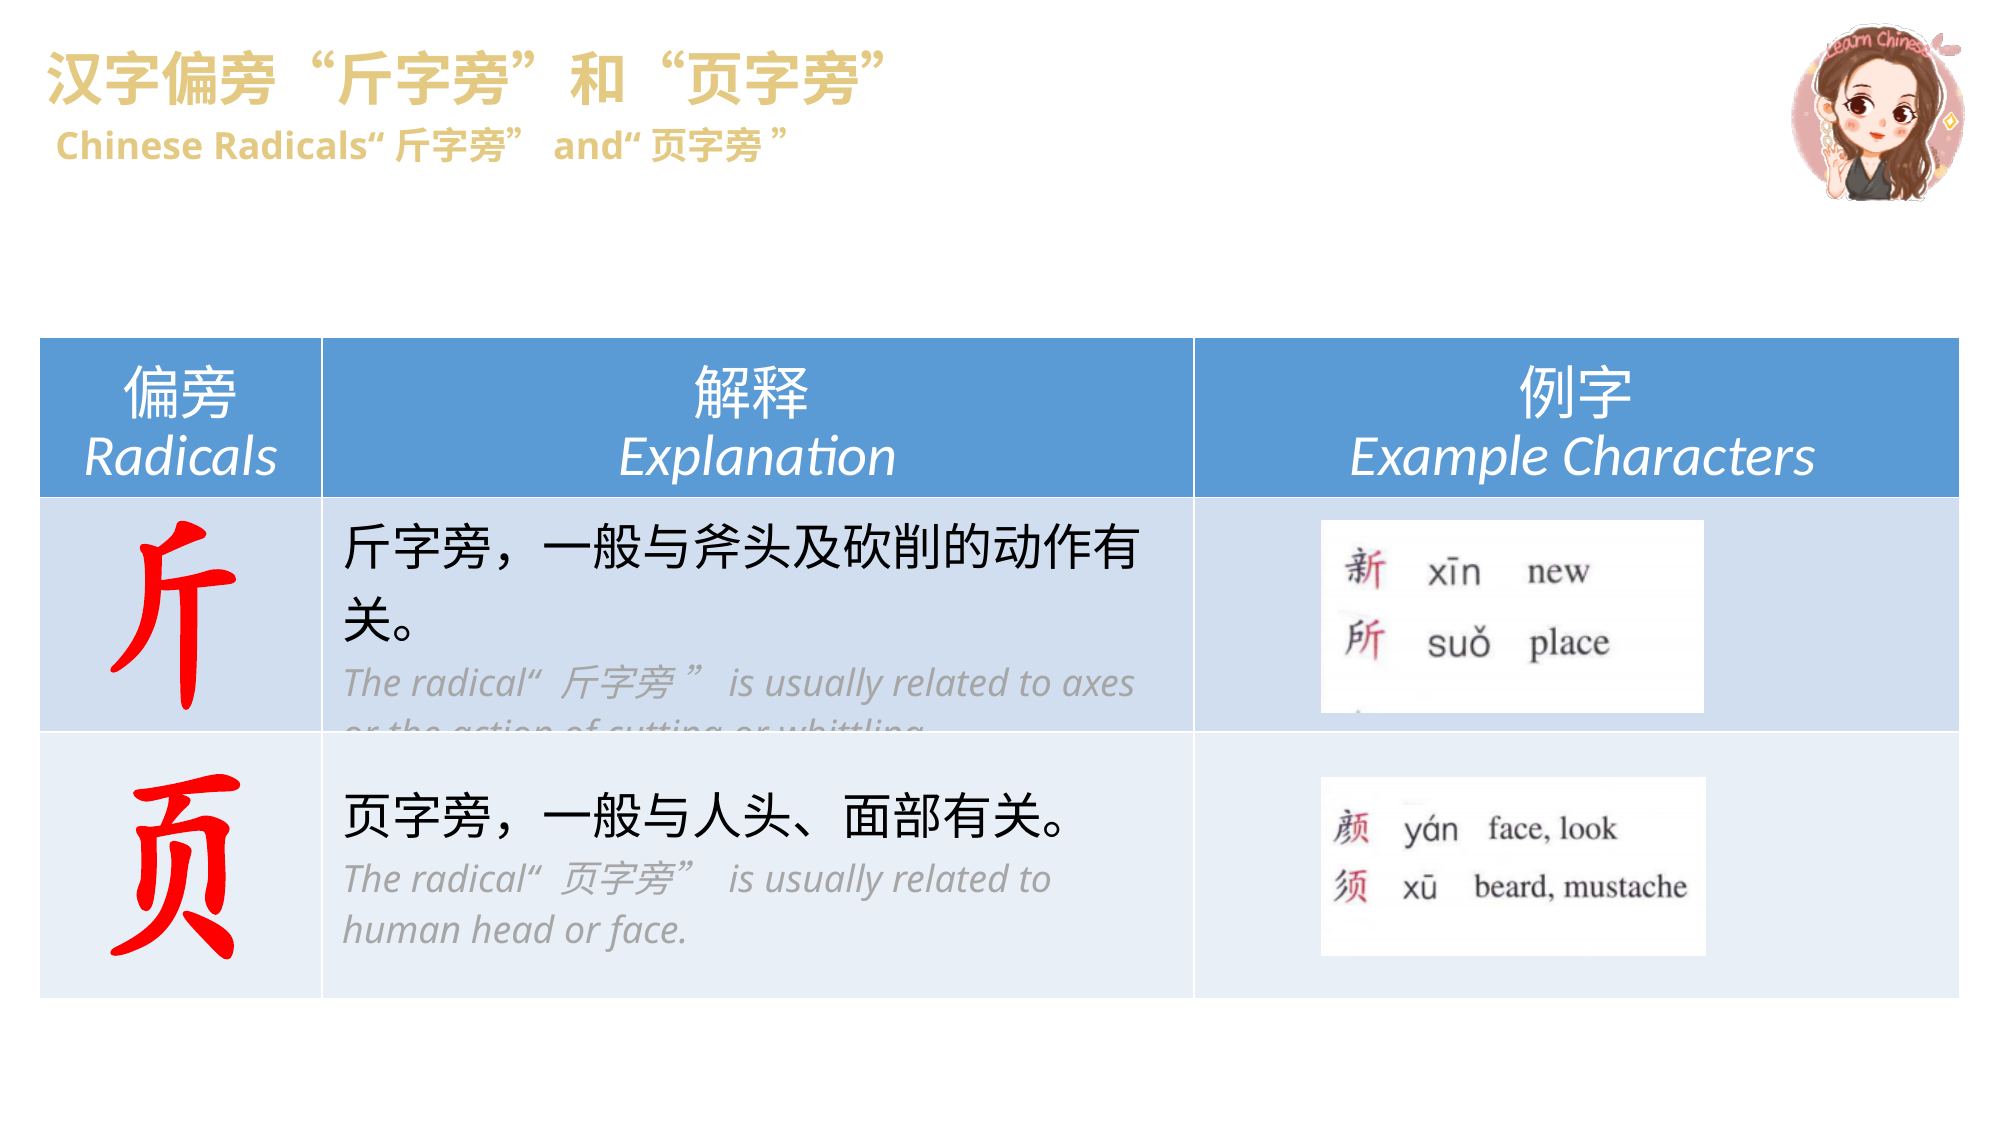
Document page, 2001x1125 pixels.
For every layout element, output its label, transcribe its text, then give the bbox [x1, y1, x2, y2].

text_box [110, 774, 241, 960]
table_header 例字 Example Characters [1195, 338, 1959, 497]
picture [1758, 0, 1998, 240]
picture [1321, 777, 1706, 956]
picture [1321, 520, 1704, 713]
table_header 偏旁 Radicals [40, 338, 321, 497]
table_cell [40, 498, 321, 731]
table_cell 斤字旁，一般与斧头及砍削的动作有关。 The radical“ 斤字旁 ”is usually related to axes or the action of cutting or whittling. [323, 498, 1193, 731]
table_header 解释 Explanation [323, 338, 1193, 497]
text_box 汉字偏旁“斤字旁”和“页字旁” [30, 35, 934, 120]
table_cell 页字旁，一般与人头、面部有关。 The radical“ 页字旁” is usually related to human head or face. [323, 733, 1193, 998]
text_box Chinese Radicals“斤字旁”and“页字旁 ” [40, 115, 824, 175]
table_cell [1195, 733, 1959, 998]
text_box [110, 520, 237, 710]
table_cell [40, 733, 321, 998]
table_cell [1195, 498, 1959, 731]
